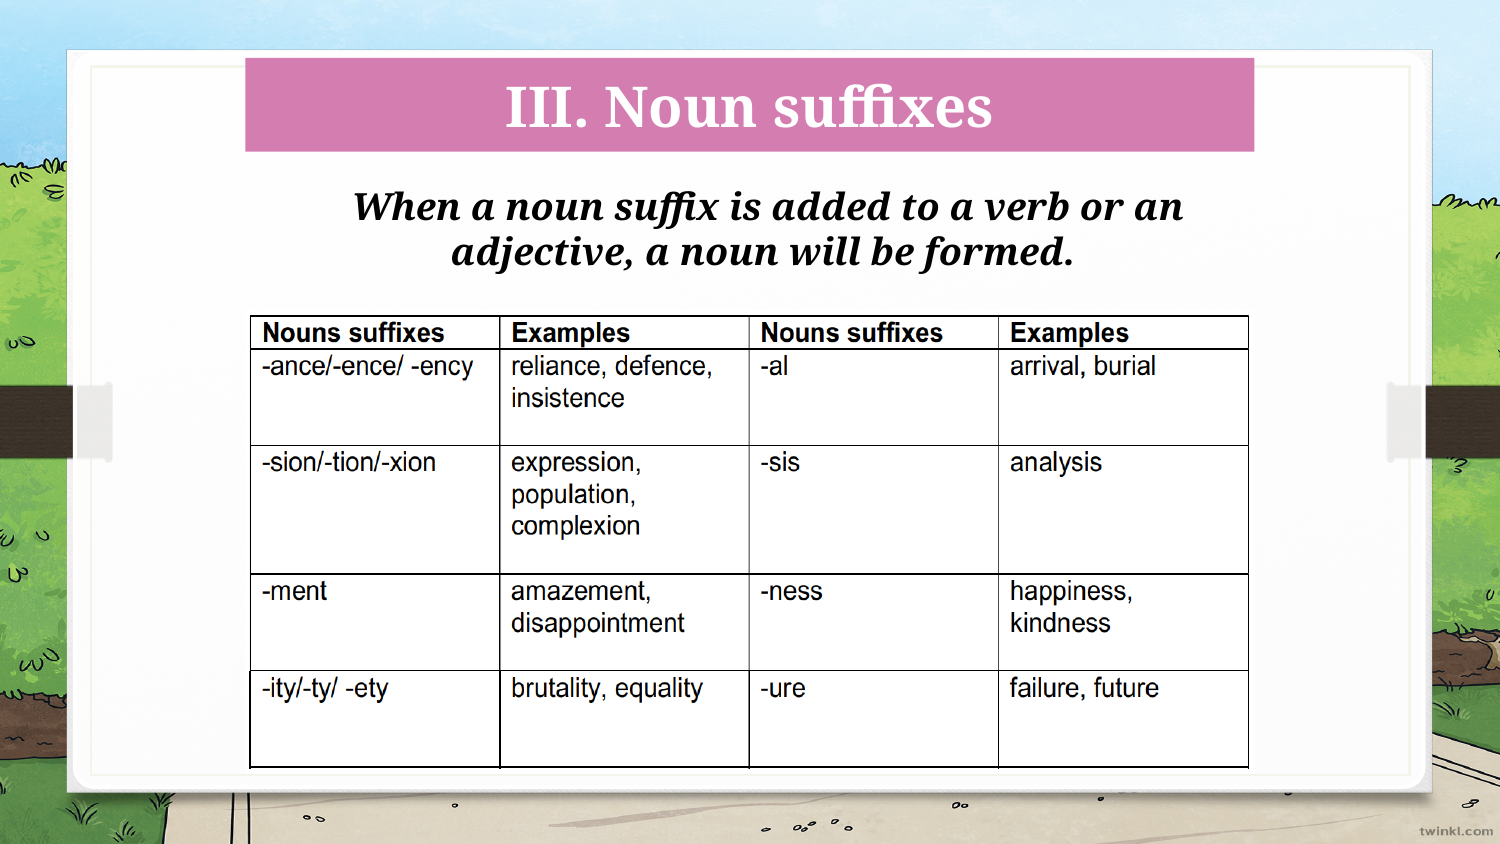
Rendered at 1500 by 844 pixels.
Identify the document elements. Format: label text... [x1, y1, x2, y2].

text_box III. Noun suffixes [244, 56, 1256, 153]
text_box When a noun suffix is added to a verb or an adjective, a noun will be formed. [334, 175, 1203, 281]
picture [0, 0, 1500, 844]
